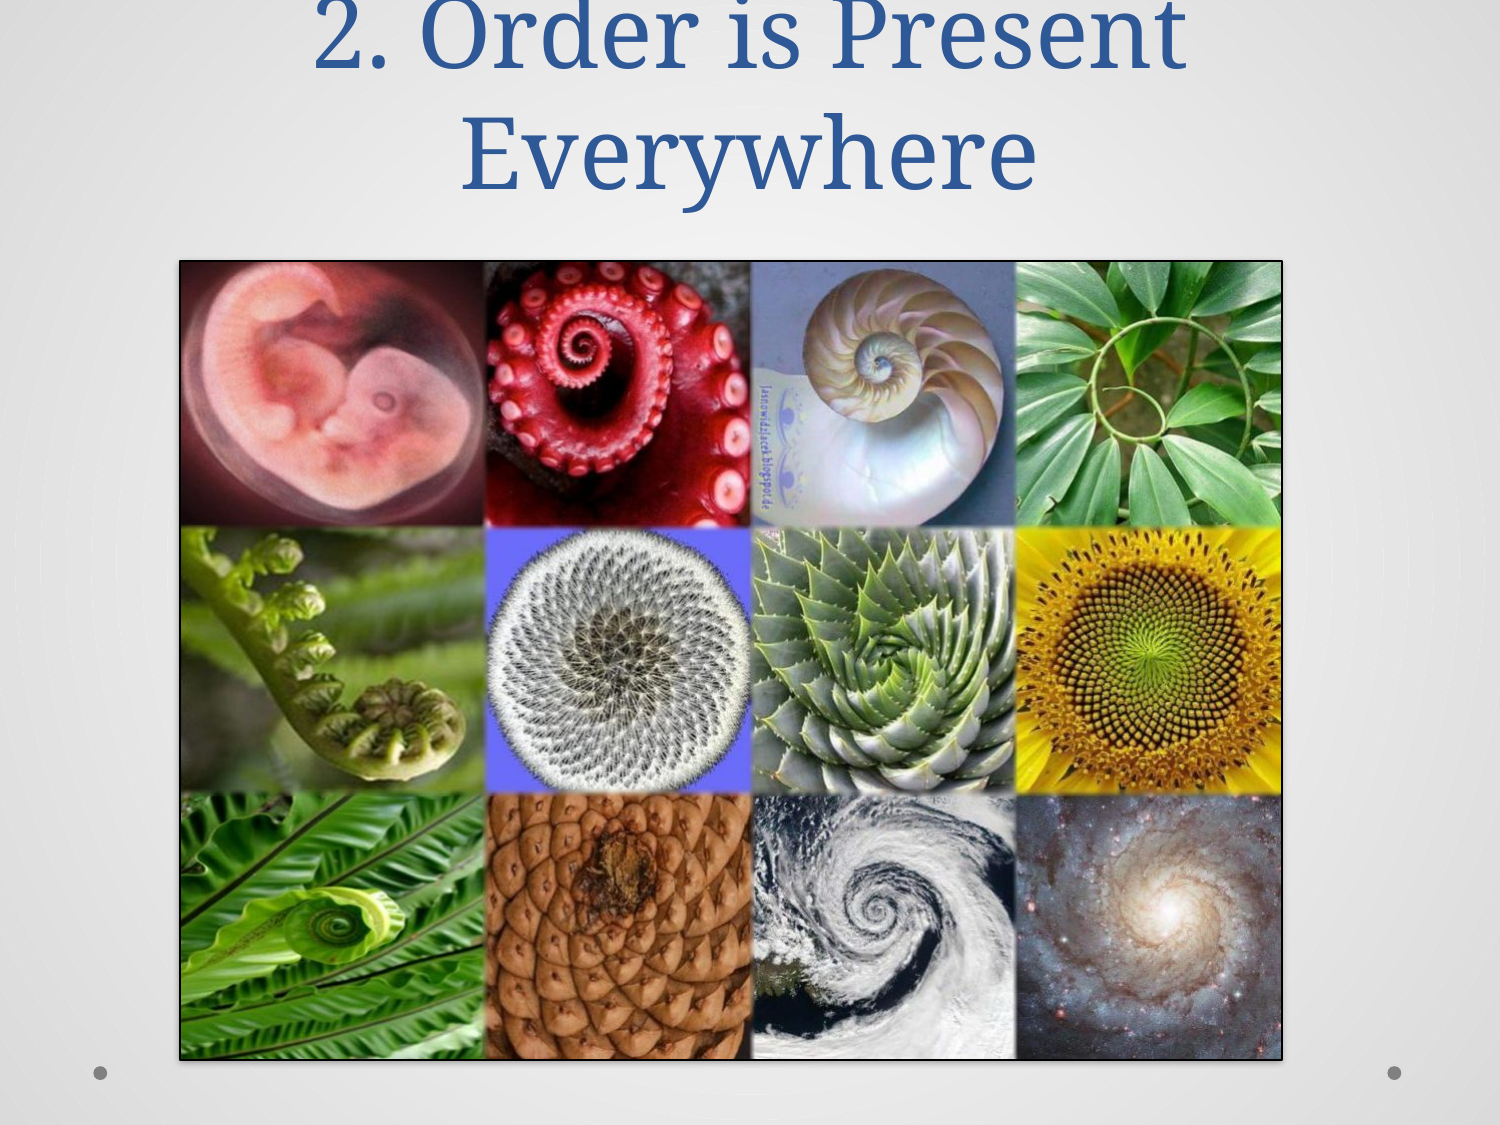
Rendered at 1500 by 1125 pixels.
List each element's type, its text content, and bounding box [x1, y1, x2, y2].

title 2. Order is Present Everywhere [0, 63, 1500, 217]
picture [180, 261, 1282, 1060]
